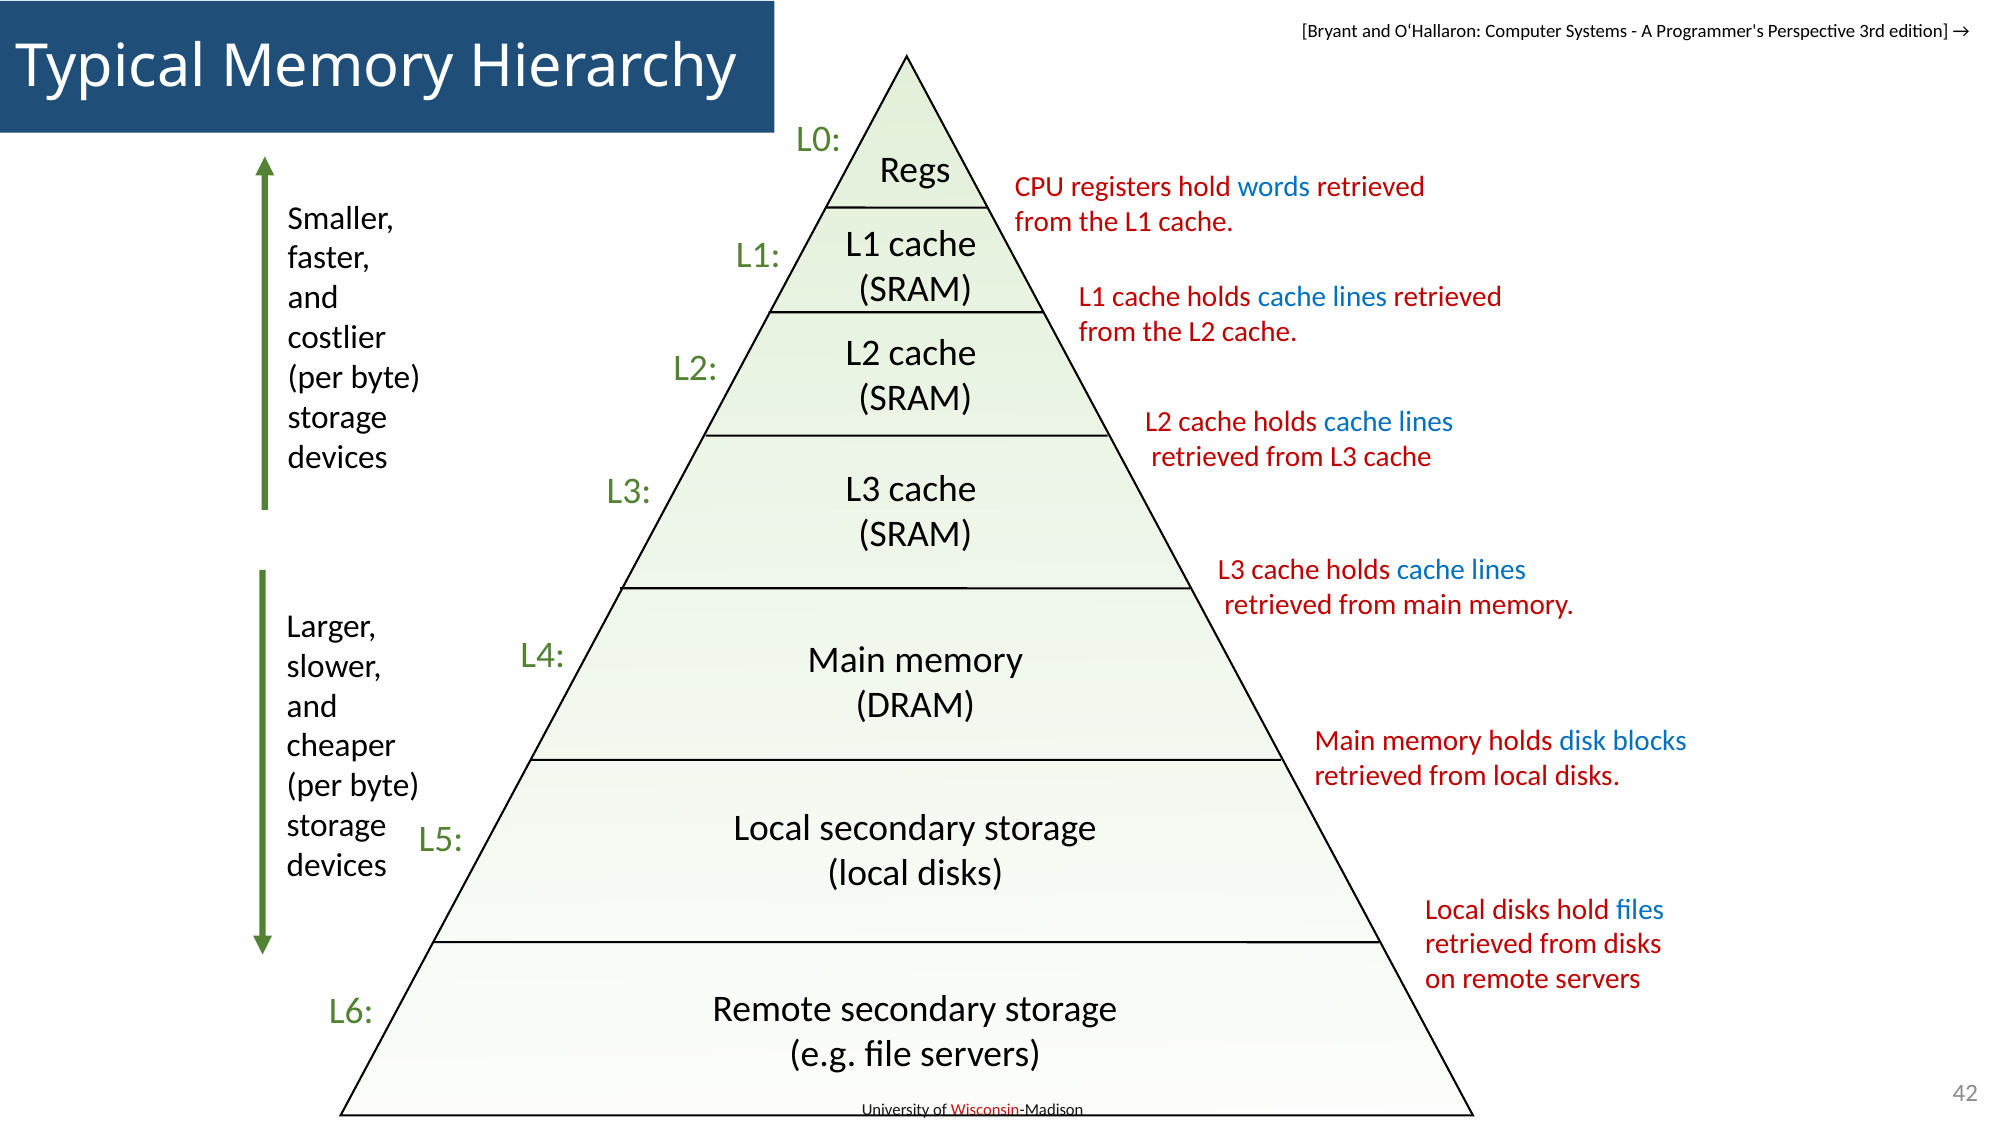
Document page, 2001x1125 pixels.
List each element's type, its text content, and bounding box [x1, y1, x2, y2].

text_box L1: [721, 222, 796, 283]
text_box Smaller, faster, and costlier (per byte) storage devices [272, 188, 436, 483]
text_box [258, 156, 272, 510]
text_box L5: [403, 806, 479, 866]
text_box L0: [781, 106, 856, 166]
text_box L1 cache (SRAM) [830, 211, 1000, 312]
title Typical Memory Hierarchy [0, 0, 775, 133]
text_box Local secondary storage (local disks) [718, 795, 1112, 901]
text_box Main memory holds disk blocks retrieved from local disks. [1299, 713, 1710, 799]
text_box Regs [864, 137, 966, 197]
text_box Remote secondary storage (e.g. file servers) [697, 976, 1133, 1081]
text_box L2 cache holds cache lines retrieved from L3 cache [1130, 394, 1562, 480]
text_box L1 cache holds cache lines retrieved from the L2 cache. [1064, 269, 1530, 355]
text_box Main memory (DRAM) [792, 627, 1038, 733]
text_box CPU registers hold words retrieved from the L1 cache. [1000, 160, 1480, 245]
slide_number 42 [1879, 1069, 1994, 1114]
text_box Local disks hold files retrieved from disks on remote servers [1410, 882, 1749, 1003]
text_box [256, 569, 269, 955]
text_box L4: [505, 622, 581, 683]
text_box L2: [658, 335, 733, 395]
text_box L6: [314, 978, 389, 1039]
text_box L3: [591, 459, 667, 519]
text_box L3 cache (SRAM) [830, 456, 1000, 562]
text_box [340, 245, 1473, 1116]
text_box [770, 56, 990, 312]
text_box L3 cache holds cache lines retrieved from main memory. [1203, 542, 1675, 628]
text_box L2 cache (SRAM) [830, 320, 1000, 425]
text_box [Bryant and O‘Hallaron: Computer Systems - A Programmer's Perspective 3rd edition] → [1287, 11, 1994, 49]
text_box Larger, slower, and cheaper (per byte) storage devices [271, 596, 435, 891]
